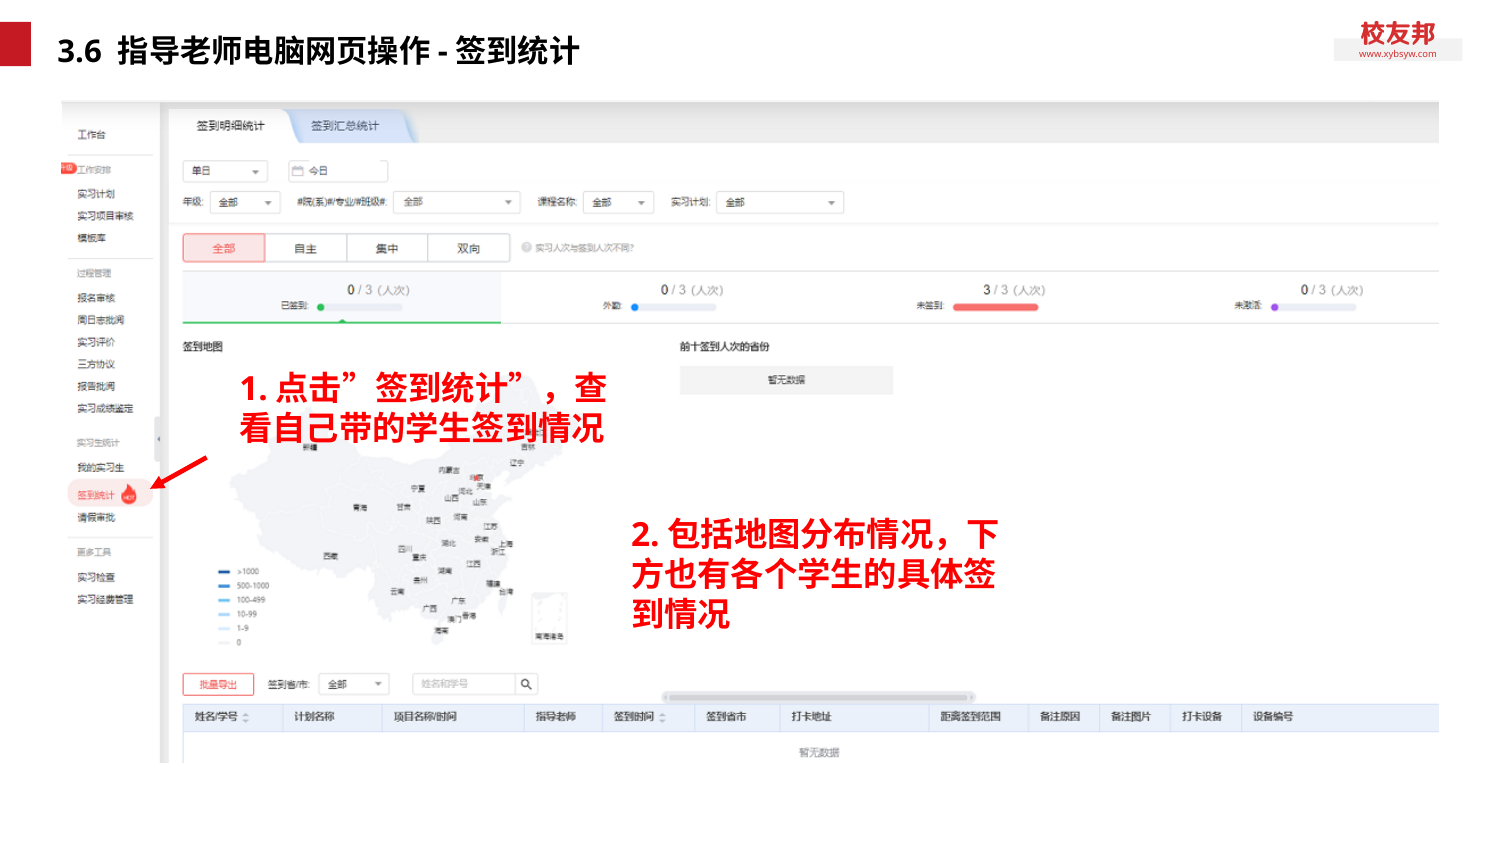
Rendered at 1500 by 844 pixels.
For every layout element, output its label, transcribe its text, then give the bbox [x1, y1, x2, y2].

title 3.6 指导老师电脑网页操作-签到统计 [42, 11, 939, 77]
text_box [150, 457, 207, 489]
picture [1361, 21, 1435, 45]
picture [61, 100, 1439, 763]
